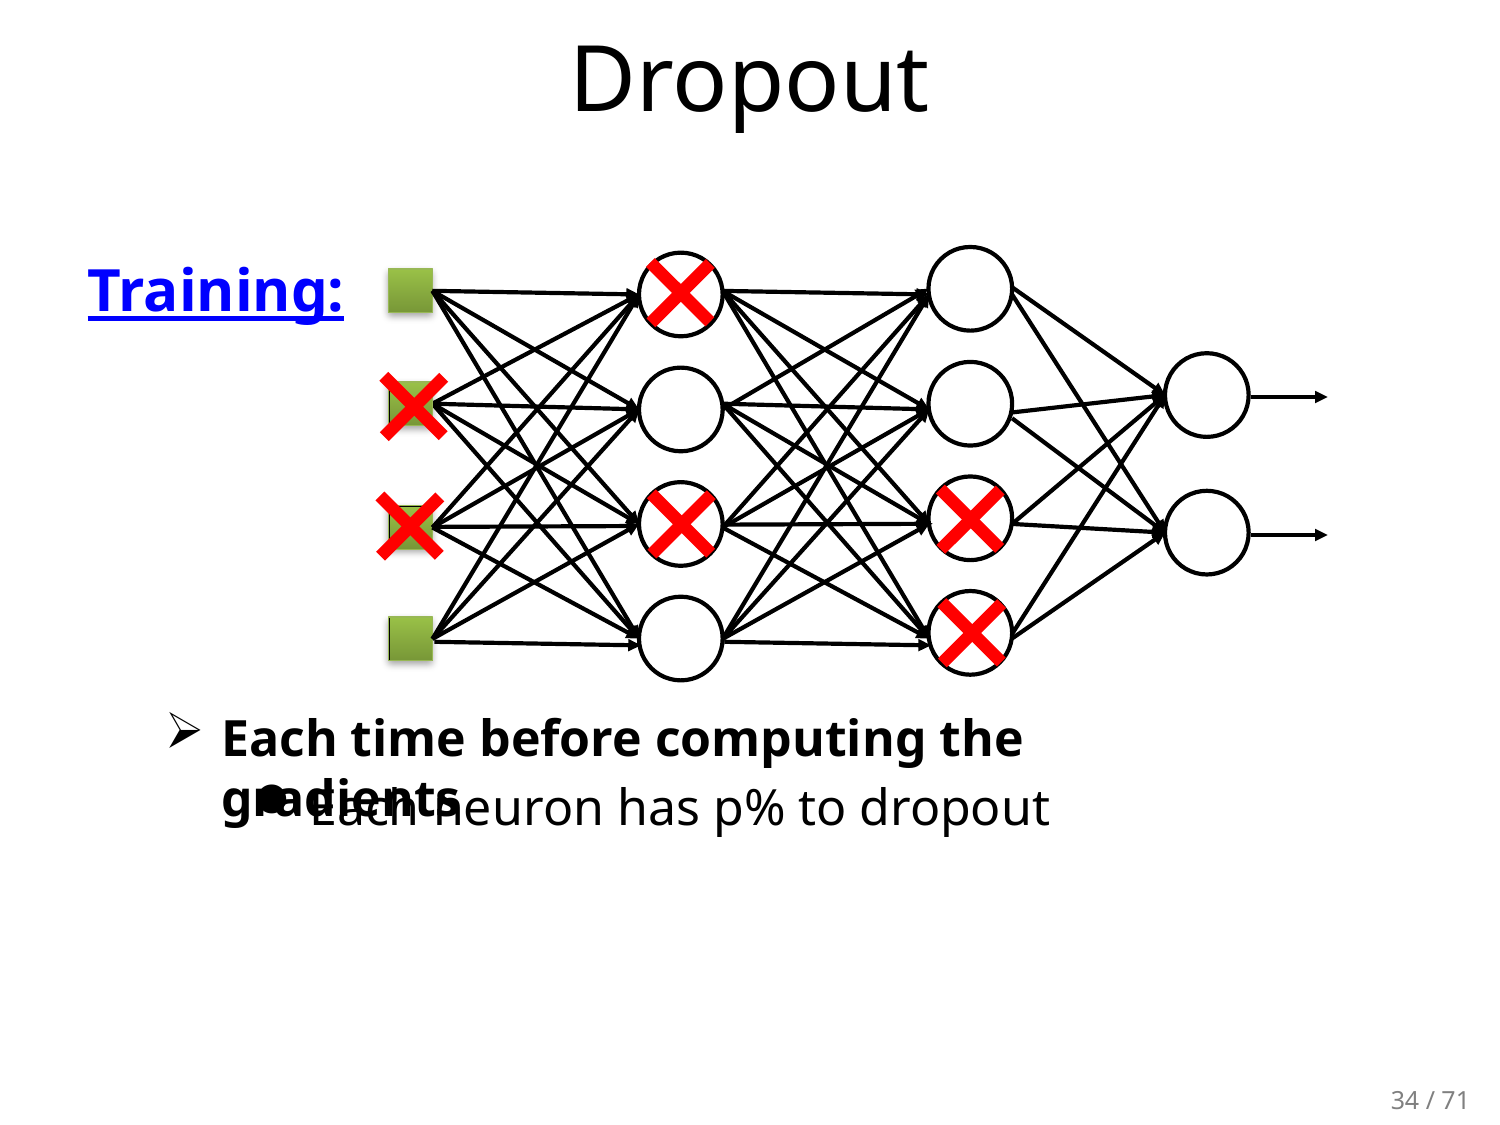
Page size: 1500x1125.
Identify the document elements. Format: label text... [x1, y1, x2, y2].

text_box [937, 359, 1005, 448]
text_box Each time before computing the gradients [150, 698, 1185, 834]
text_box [651, 493, 712, 555]
text_box [639, 594, 723, 683]
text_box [1011, 532, 1166, 639]
text_box [647, 480, 715, 497]
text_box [940, 488, 1001, 550]
text_box [931, 652, 936, 661]
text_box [722, 417, 930, 528]
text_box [1011, 286, 1166, 293]
text_box [1007, 645, 1012, 657]
text_box Training: [72, 246, 454, 331]
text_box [1011, 394, 1166, 532]
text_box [379, 495, 441, 557]
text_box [722, 288, 929, 410]
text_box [383, 376, 445, 437]
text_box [724, 641, 932, 646]
text_box [948, 671, 993, 677]
text_box [645, 365, 715, 454]
text_box [388, 268, 433, 313]
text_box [722, 536, 930, 640]
title Dropout [0, 0, 1500, 149]
text_box [1171, 488, 1251, 577]
text_box [937, 474, 1004, 492]
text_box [650, 262, 711, 323]
text_box Each neuron has p% to dropout [238, 767, 1293, 843]
text_box [926, 244, 1014, 333]
text_box [656, 250, 709, 260]
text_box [434, 641, 642, 646]
text_box [937, 588, 1002, 605]
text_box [432, 535, 640, 640]
text_box [716, 268, 725, 290]
text_box [1171, 351, 1251, 439]
text_box [951, 558, 989, 563]
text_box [941, 602, 1003, 664]
text_box [660, 563, 701, 568]
text_box [388, 616, 433, 661]
text_box [656, 331, 706, 339]
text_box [432, 294, 640, 525]
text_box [1011, 294, 1166, 393]
text_box [637, 269, 645, 292]
